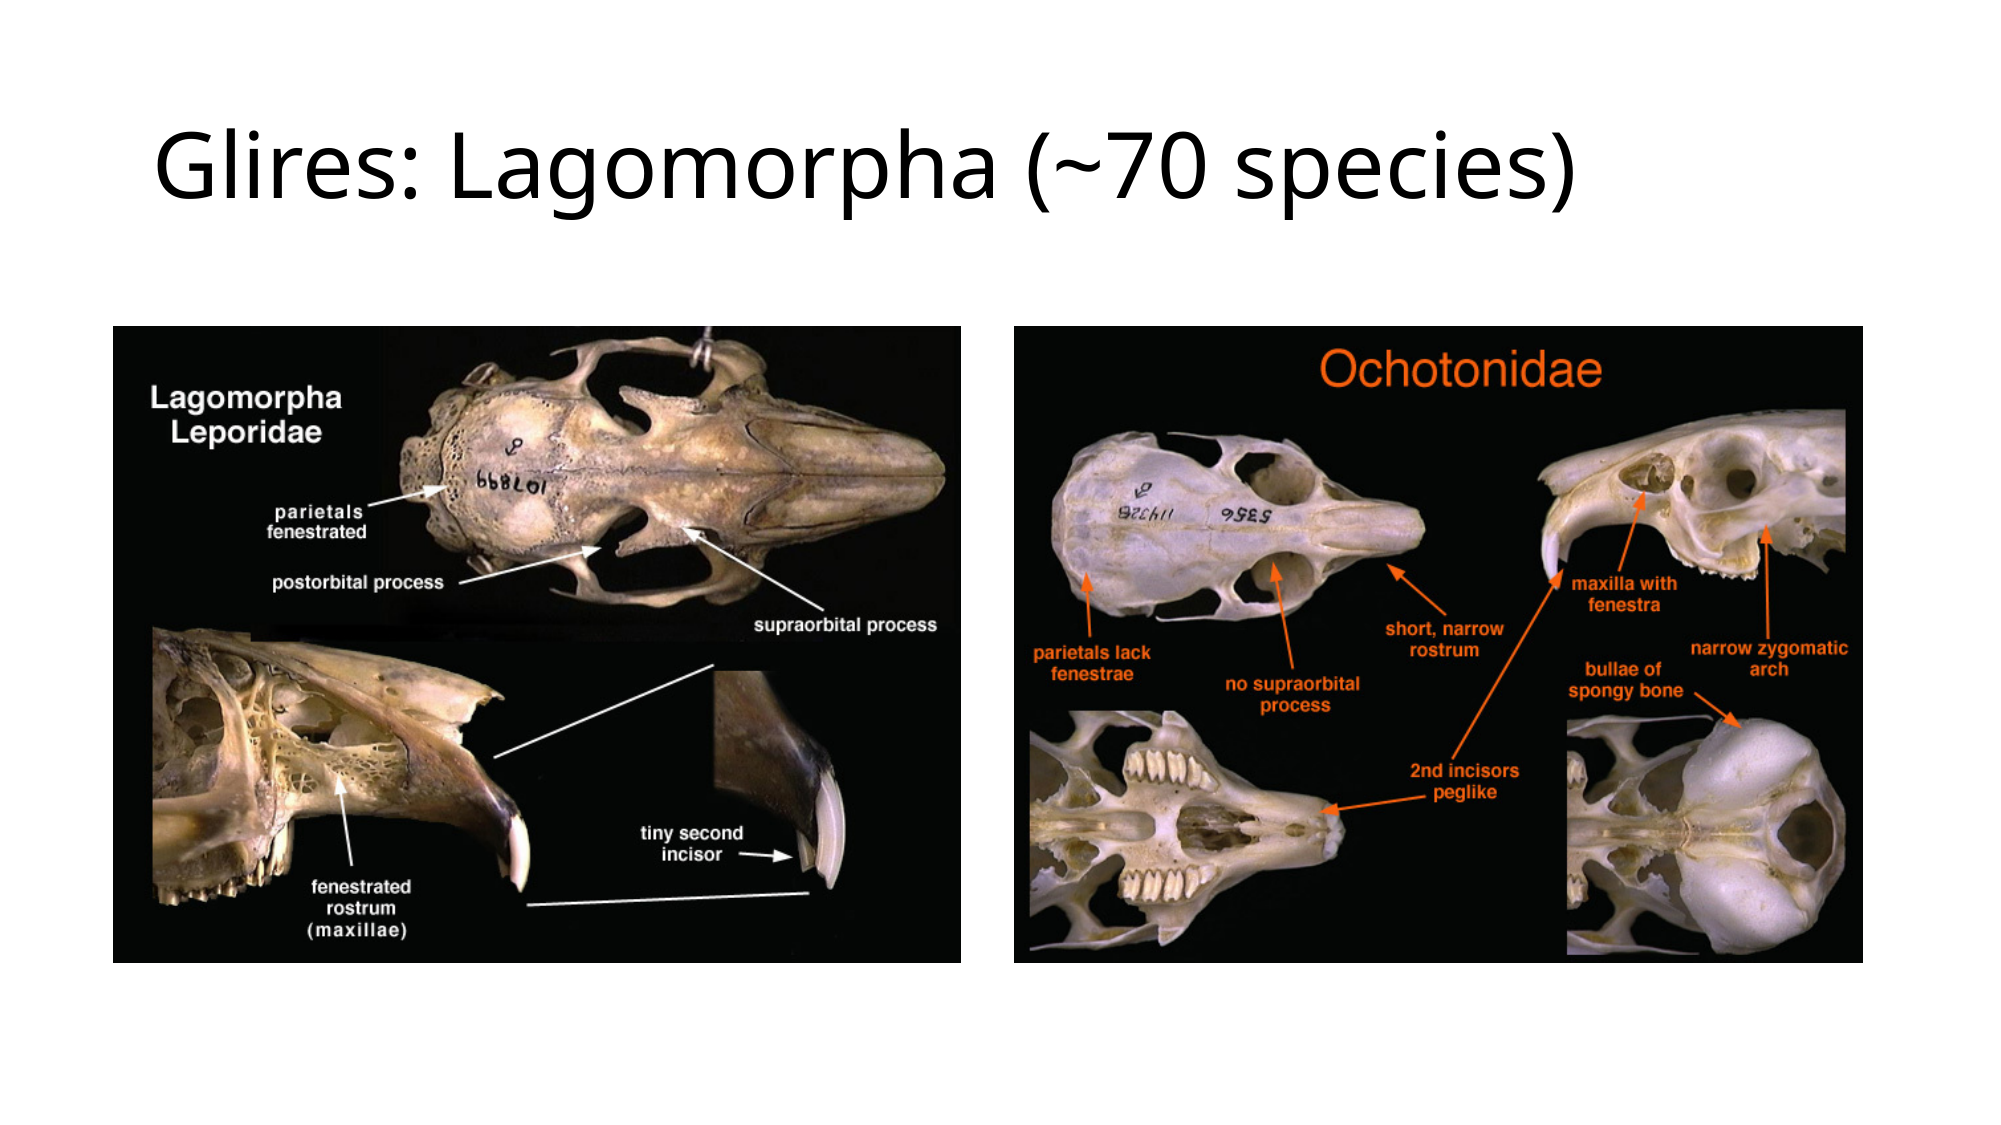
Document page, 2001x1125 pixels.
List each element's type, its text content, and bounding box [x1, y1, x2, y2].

picture [113, 326, 961, 963]
picture [1014, 326, 1863, 963]
title Glires: Lagomorpha (~70 species) [137, 59, 1863, 278]
